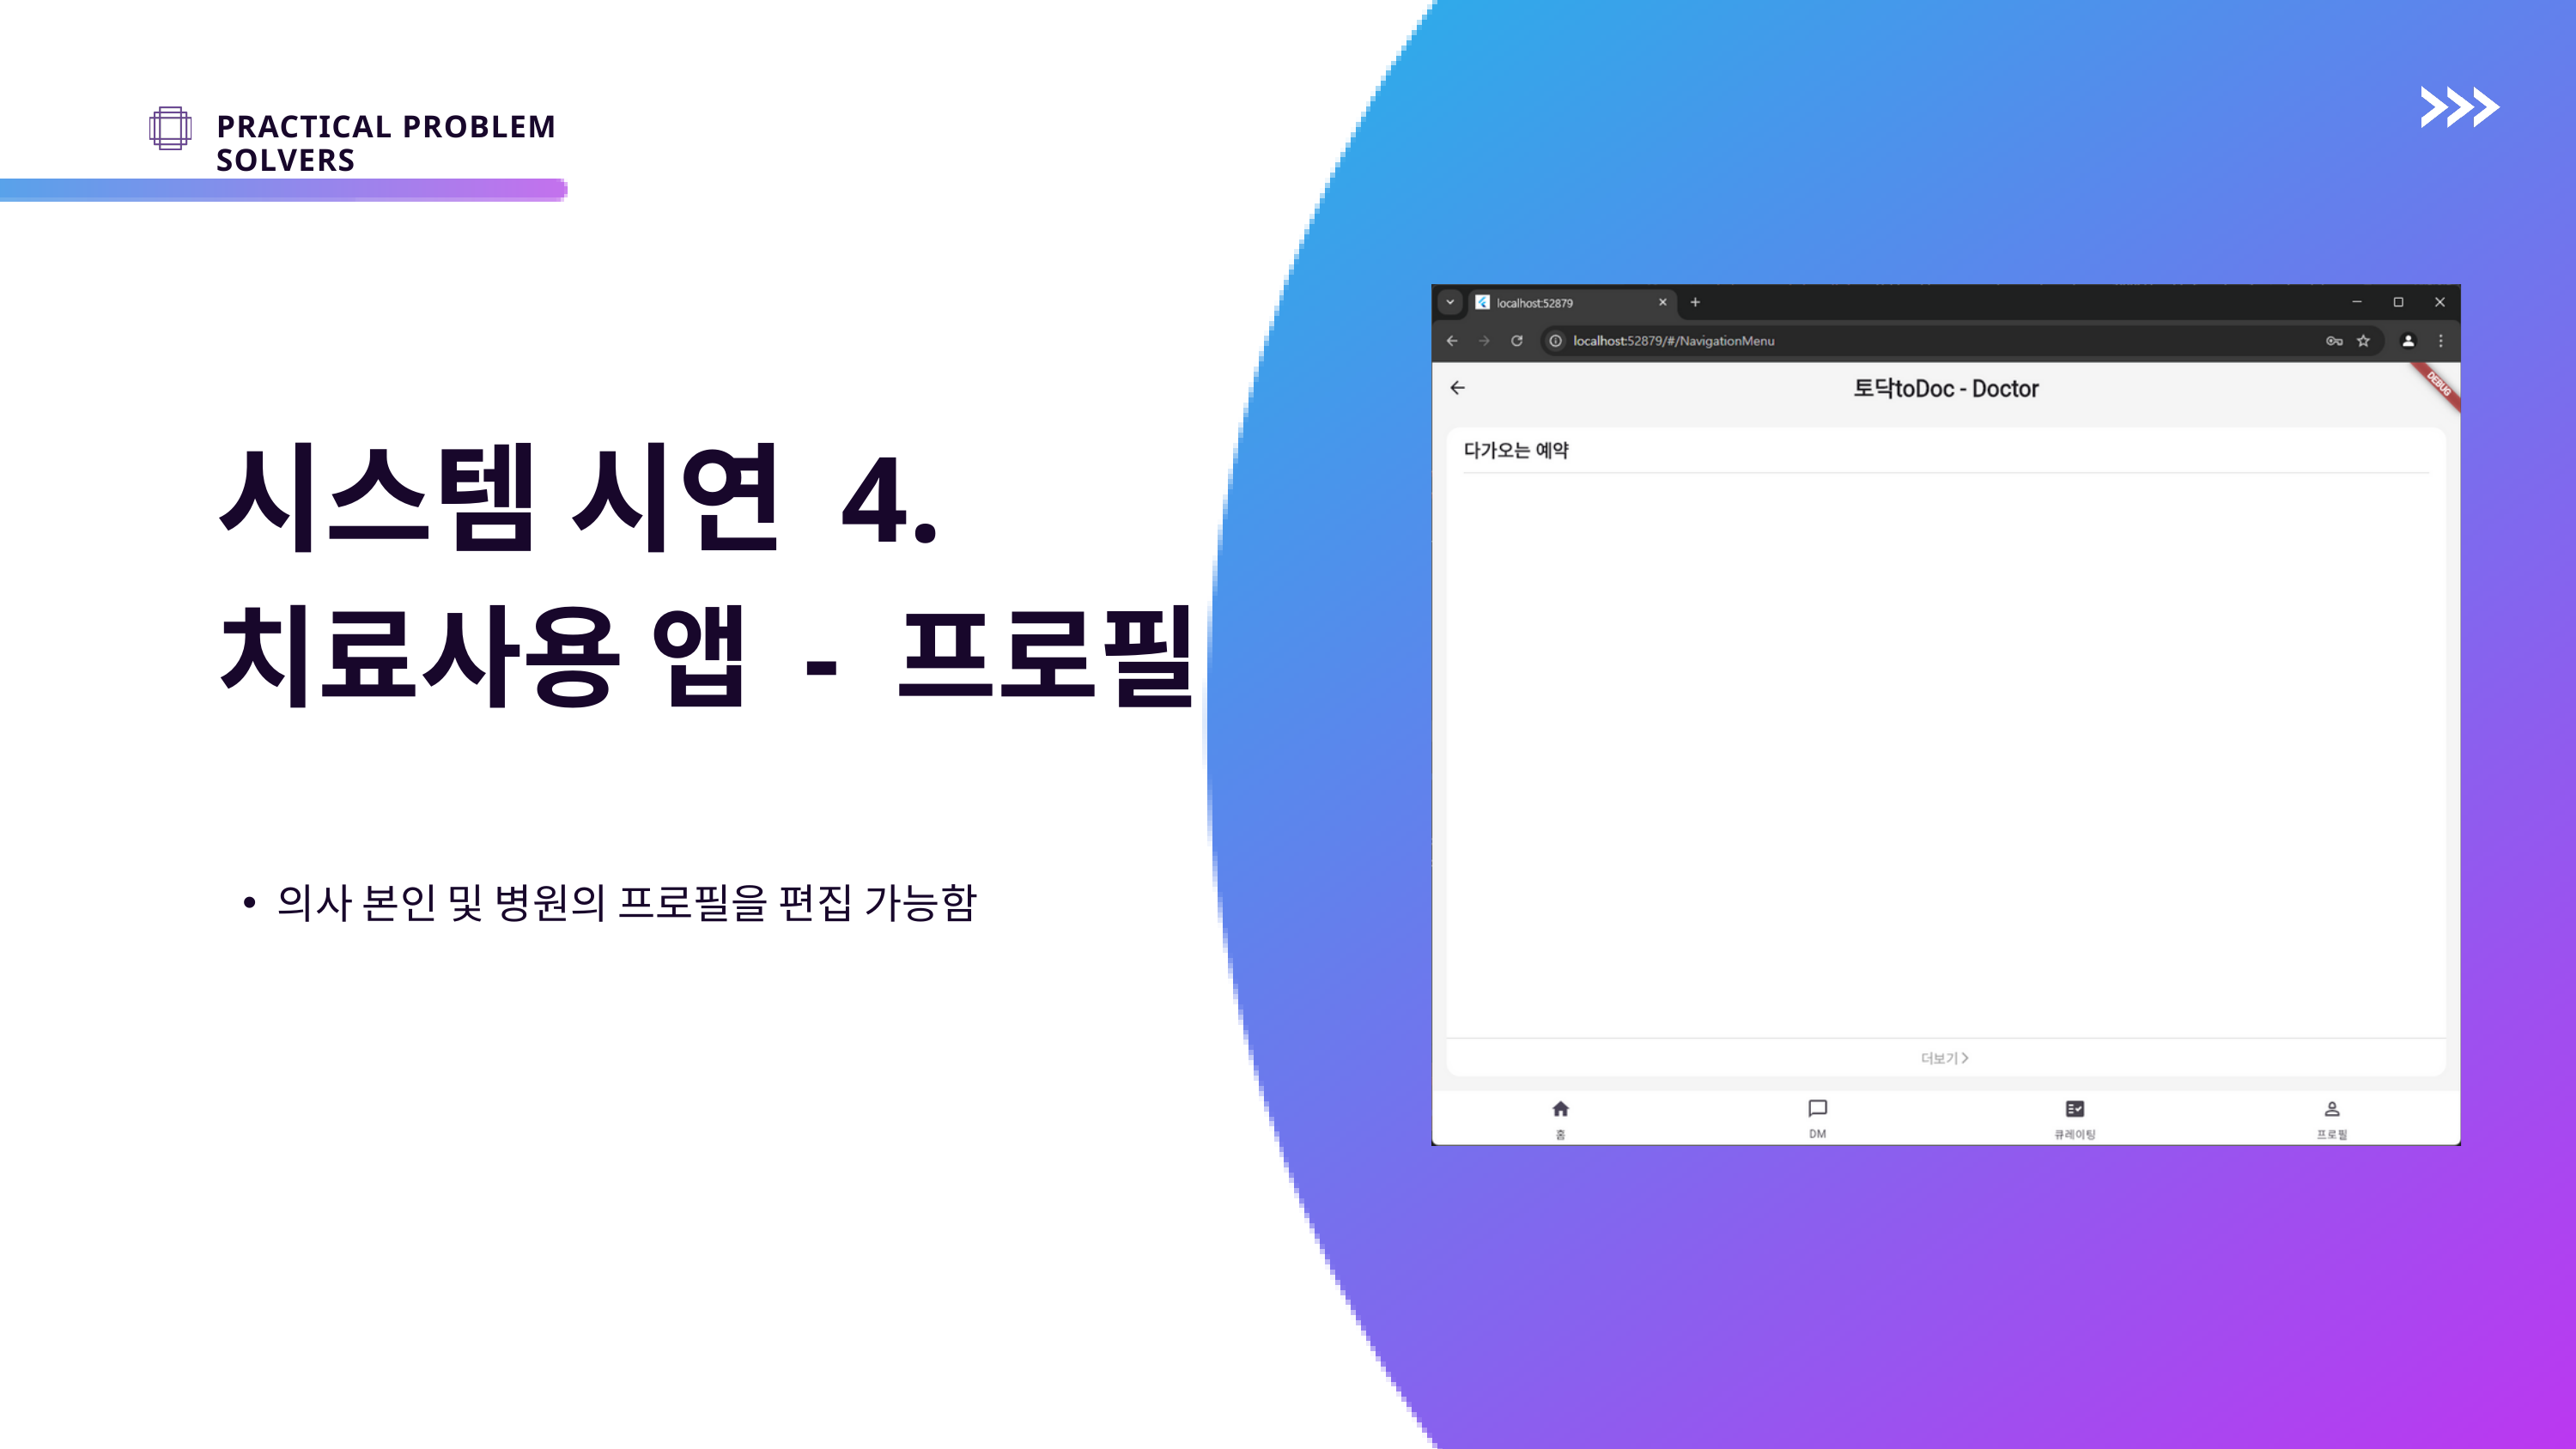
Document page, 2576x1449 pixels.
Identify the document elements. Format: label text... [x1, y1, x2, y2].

text_box [0, 179, 568, 202]
text_box [1431, 284, 2462, 1146]
text_box [1193, 0, 2576, 1449]
text_box [2421, 86, 2500, 129]
text_box 시스템 시연 4. 치료사용 앱 - 프로필 [216, 399, 1344, 721]
text_box 의사 본인 및 병원의 프로필을 편집 가능함 [207, 869, 1079, 928]
text_box PRACTICAL PROBLEM SOLVERS [216, 110, 644, 178]
text_box [149, 106, 192, 150]
